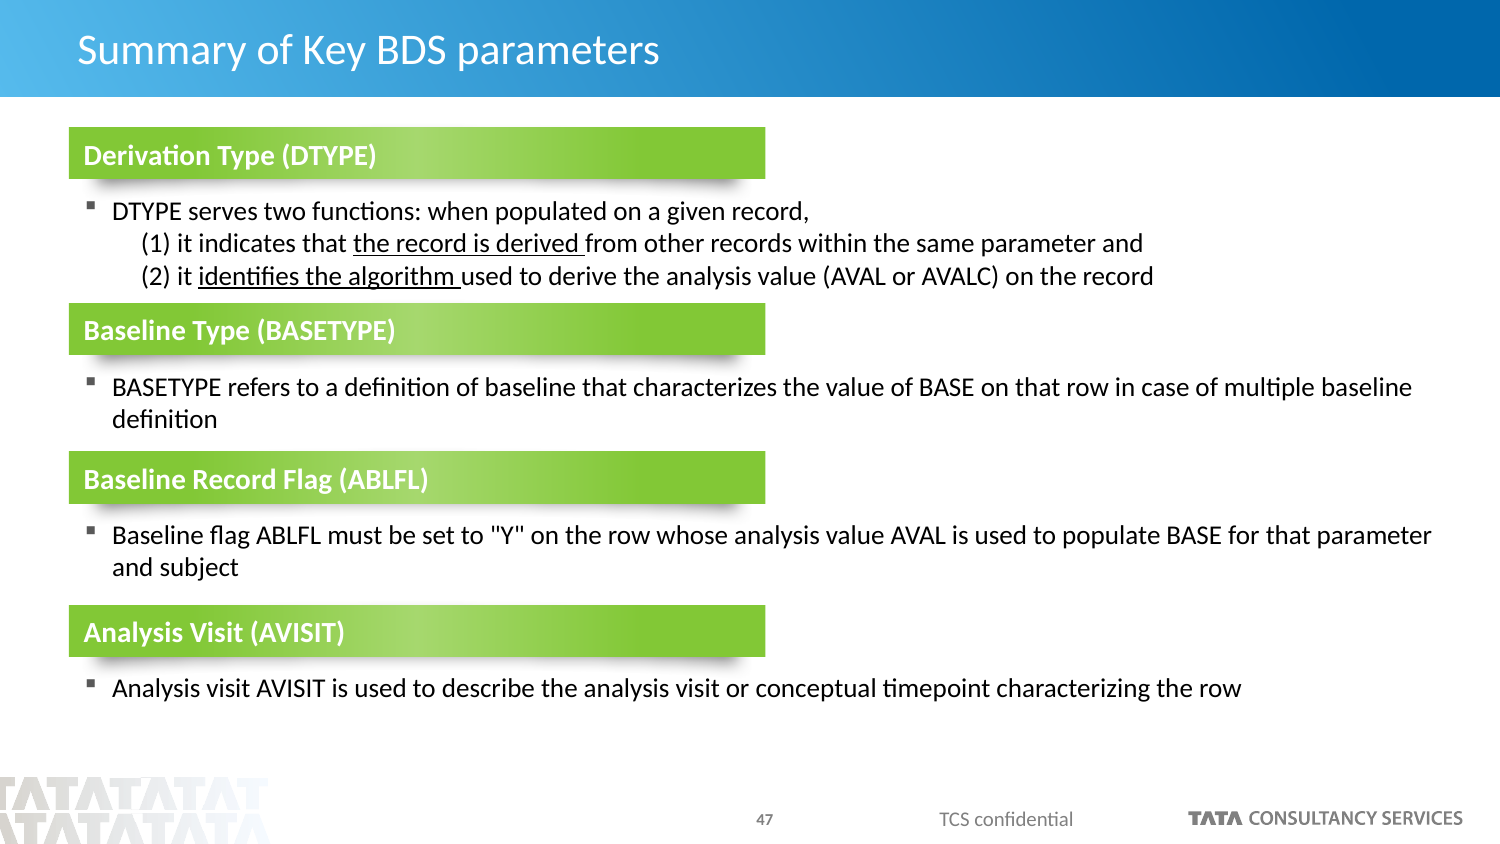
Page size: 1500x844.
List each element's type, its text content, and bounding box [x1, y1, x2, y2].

text_box BASETYPE refers to a definition of baseline that characterizes the value of BASE on that row in case of multiple baseline definition [69, 361, 1458, 442]
text_box Analysis visit AVISIT is used to describe the analysis visit or conceptual timepoint characterizing the row [69, 663, 1458, 711]
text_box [68, 123, 766, 206]
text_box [68, 299, 766, 382]
list TCS confidential [775, 802, 1238, 834]
text_box Baseline flag ABLFL must be set to "Y" on the row whose analysis value AVAL is used to populate BASE for that parameter and subject [69, 509, 1458, 590]
text_box DTYPE serves two functions: when populated on a given record, (1) it indicates that the record is derived from other records within the same parameter and (2) it identifies the algorithm used to derive the analysis value (AVAL or AVALC) on the record [69, 185, 1458, 298]
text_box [68, 600, 766, 684]
title Summary of Key BDS parameters [66, 7, 1463, 87]
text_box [68, 447, 766, 530]
